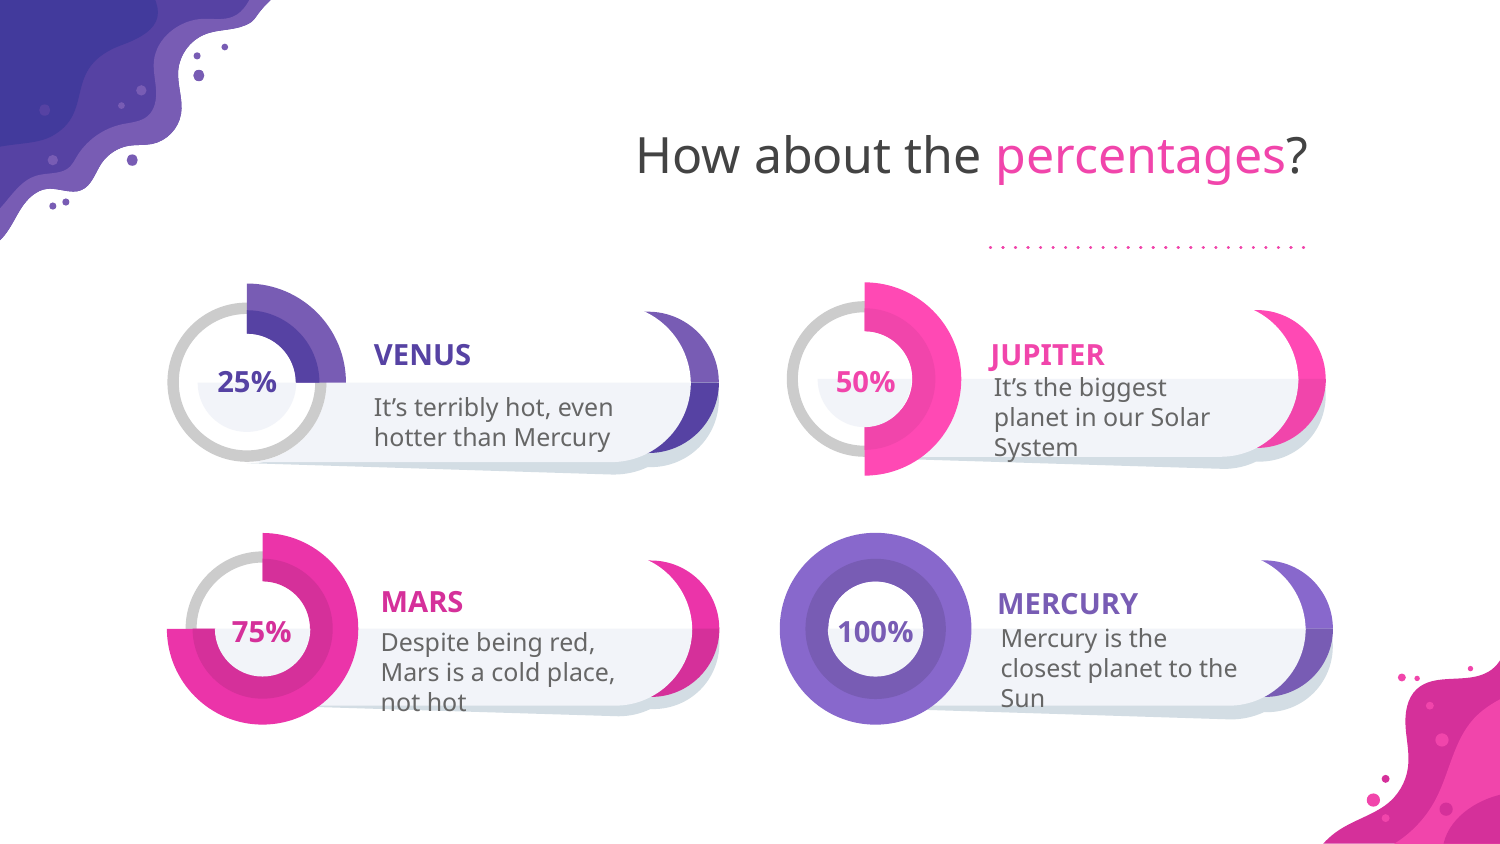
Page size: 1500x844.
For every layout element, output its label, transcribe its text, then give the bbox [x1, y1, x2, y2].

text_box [167, 283, 720, 475]
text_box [786, 282, 1327, 476]
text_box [779, 532, 1334, 725]
title How about the percentages? [34, 108, 1324, 189]
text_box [166, 532, 720, 725]
